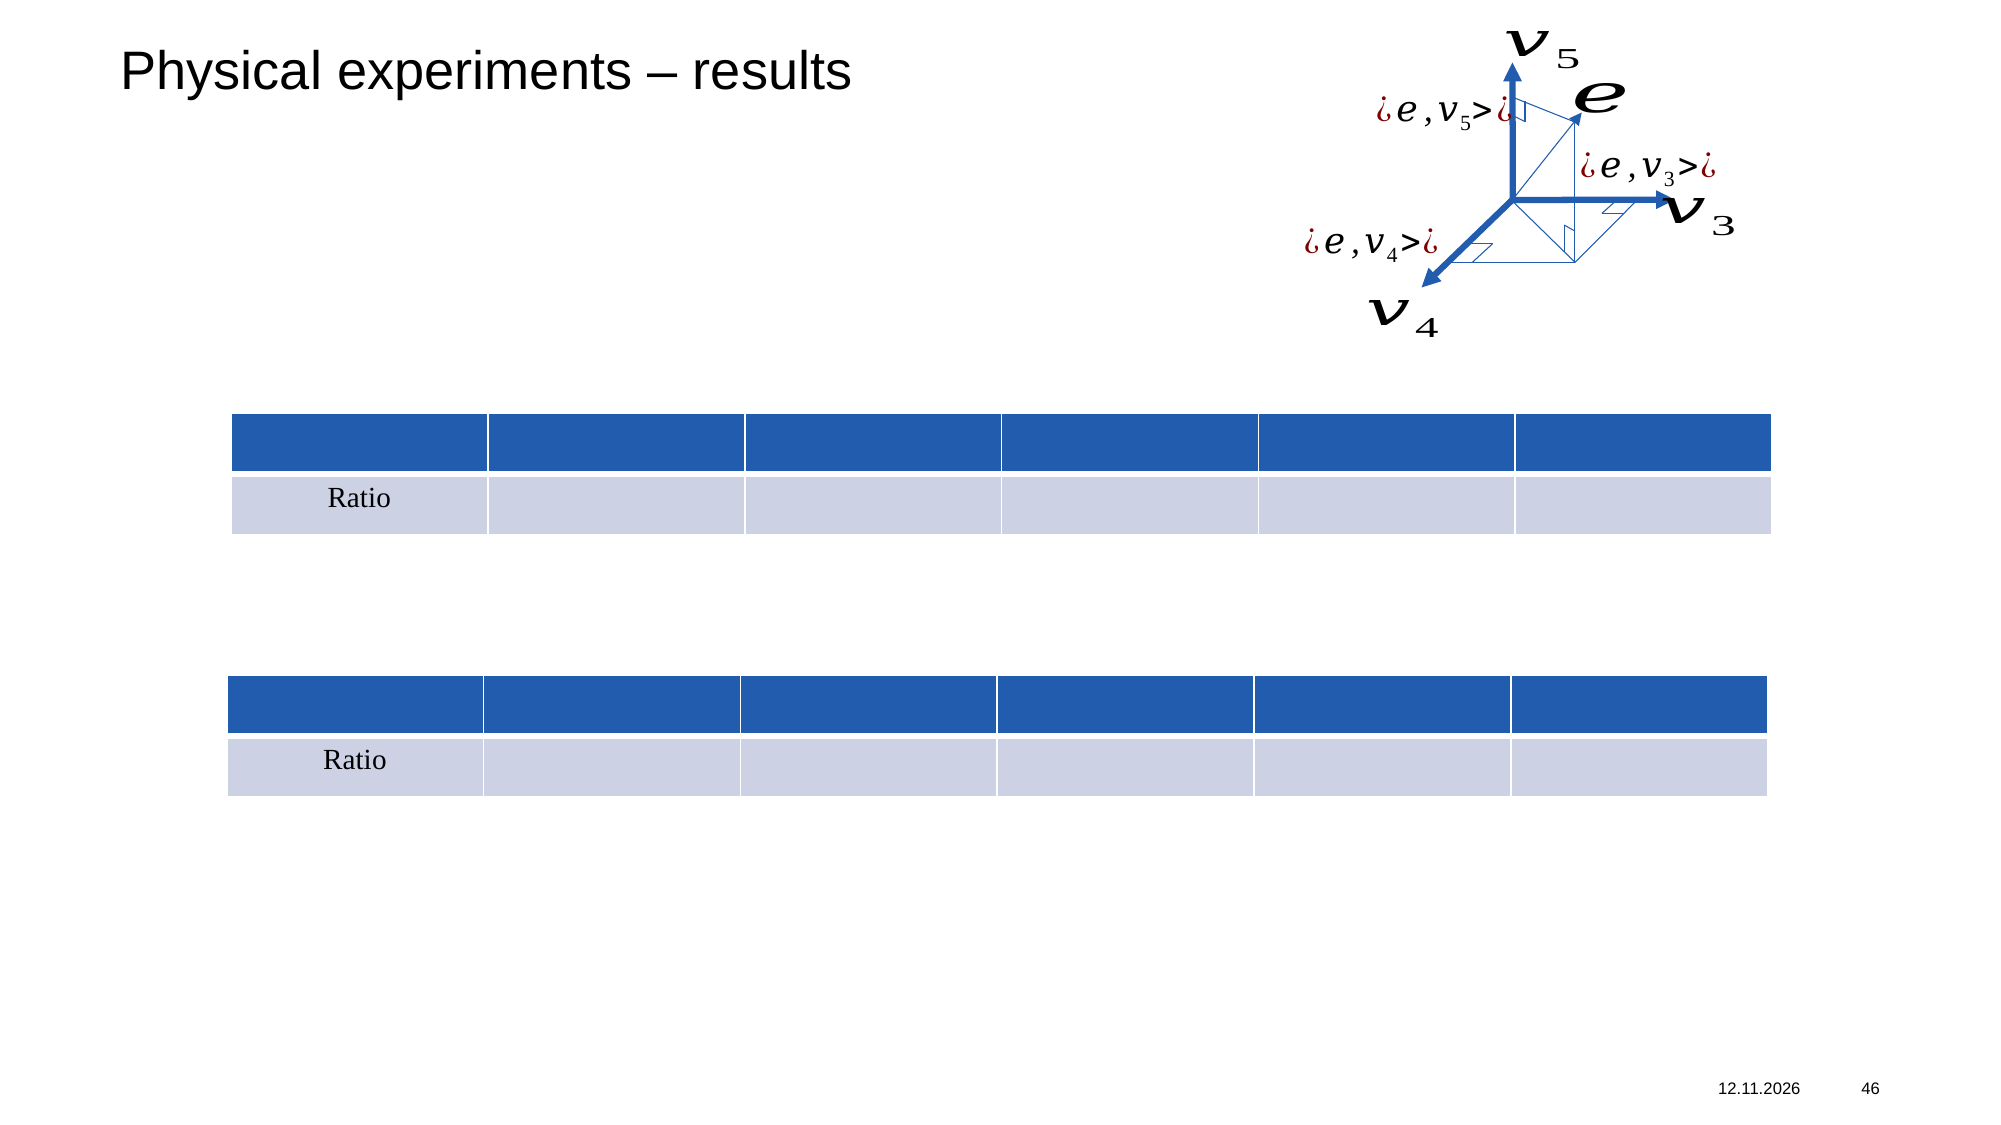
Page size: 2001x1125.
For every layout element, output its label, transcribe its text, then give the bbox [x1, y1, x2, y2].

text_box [1472, 243, 1493, 263]
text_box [1574, 199, 1638, 263]
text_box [1601, 199, 1618, 213]
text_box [1511, 114, 1524, 122]
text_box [1512, 122, 1574, 200]
slide_number 46 [1827, 1069, 1880, 1106]
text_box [1511, 96, 1574, 122]
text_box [1512, 201, 1575, 263]
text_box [1574, 112, 1582, 199]
title Physical experiments – results [120, 42, 1880, 191]
text_box [120, 231, 1880, 1000]
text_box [1421, 199, 1513, 288]
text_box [1565, 224, 1576, 232]
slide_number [1718, 1069, 1819, 1106]
